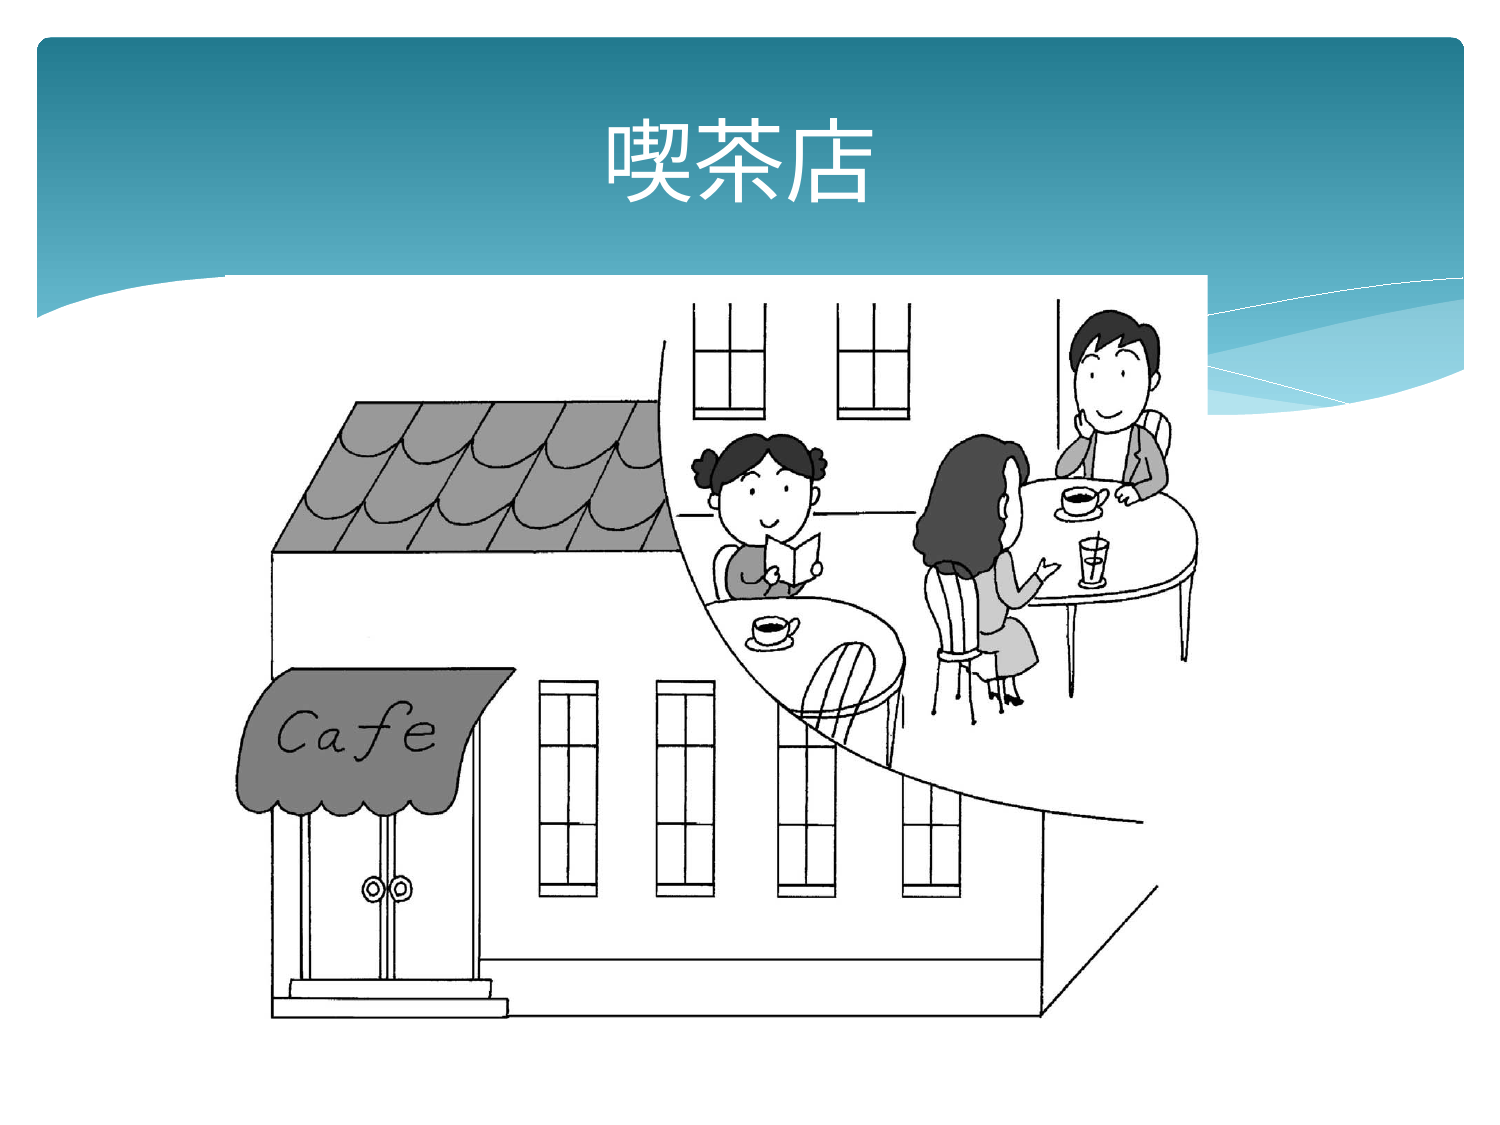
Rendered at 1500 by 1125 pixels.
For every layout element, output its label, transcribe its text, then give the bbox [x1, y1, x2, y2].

title 喫茶店 [75, 55, 1425, 261]
picture [224, 274, 1208, 1038]
